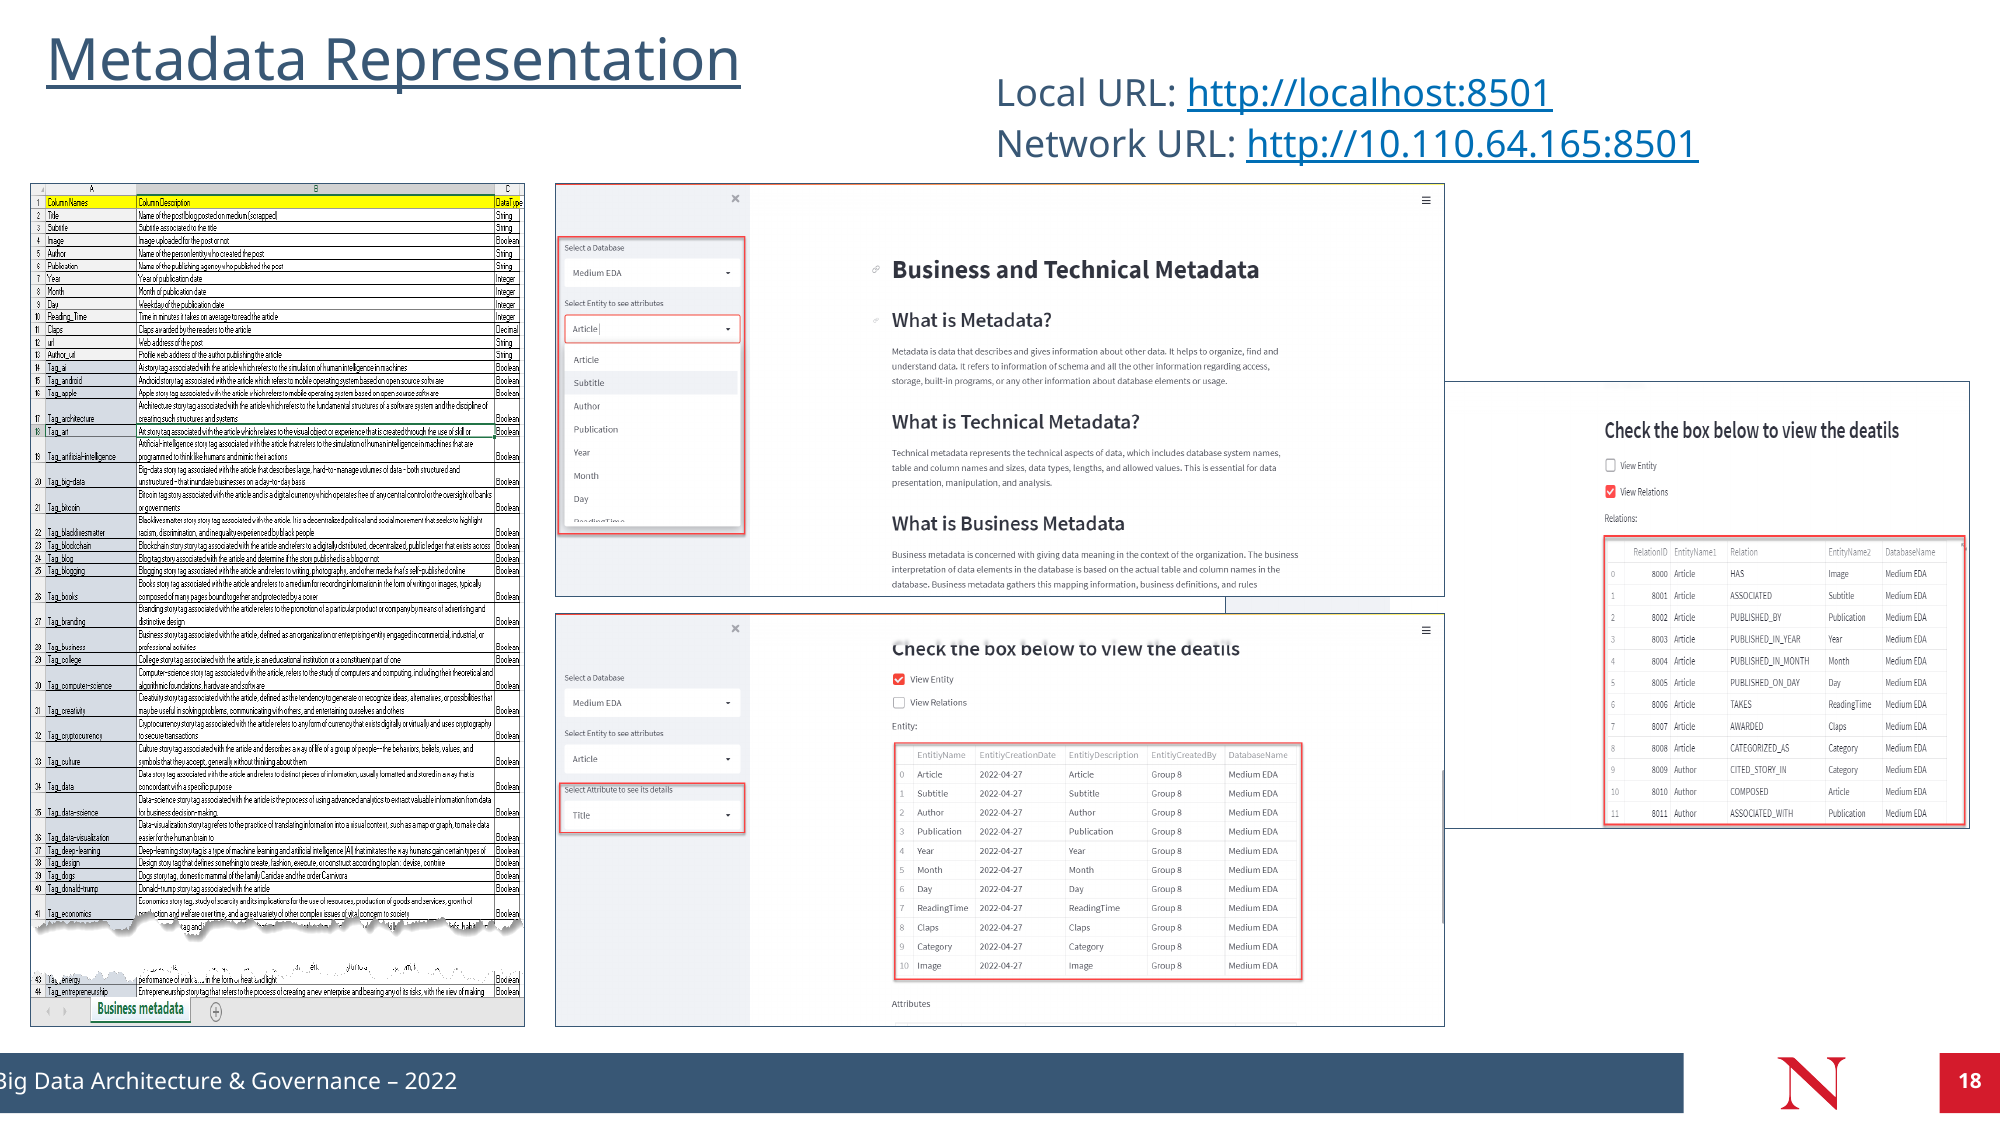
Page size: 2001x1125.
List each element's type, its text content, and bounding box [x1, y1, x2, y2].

text_box Local URL: http://localhost:8501 Network URL: http://10.110.64.165:8501 [980, 61, 1714, 223]
picture [1766, 1038, 1857, 1125]
picture [30, 183, 525, 1027]
text_box Metadata Representation [31, 0, 1377, 123]
picture [555, 183, 1970, 1027]
